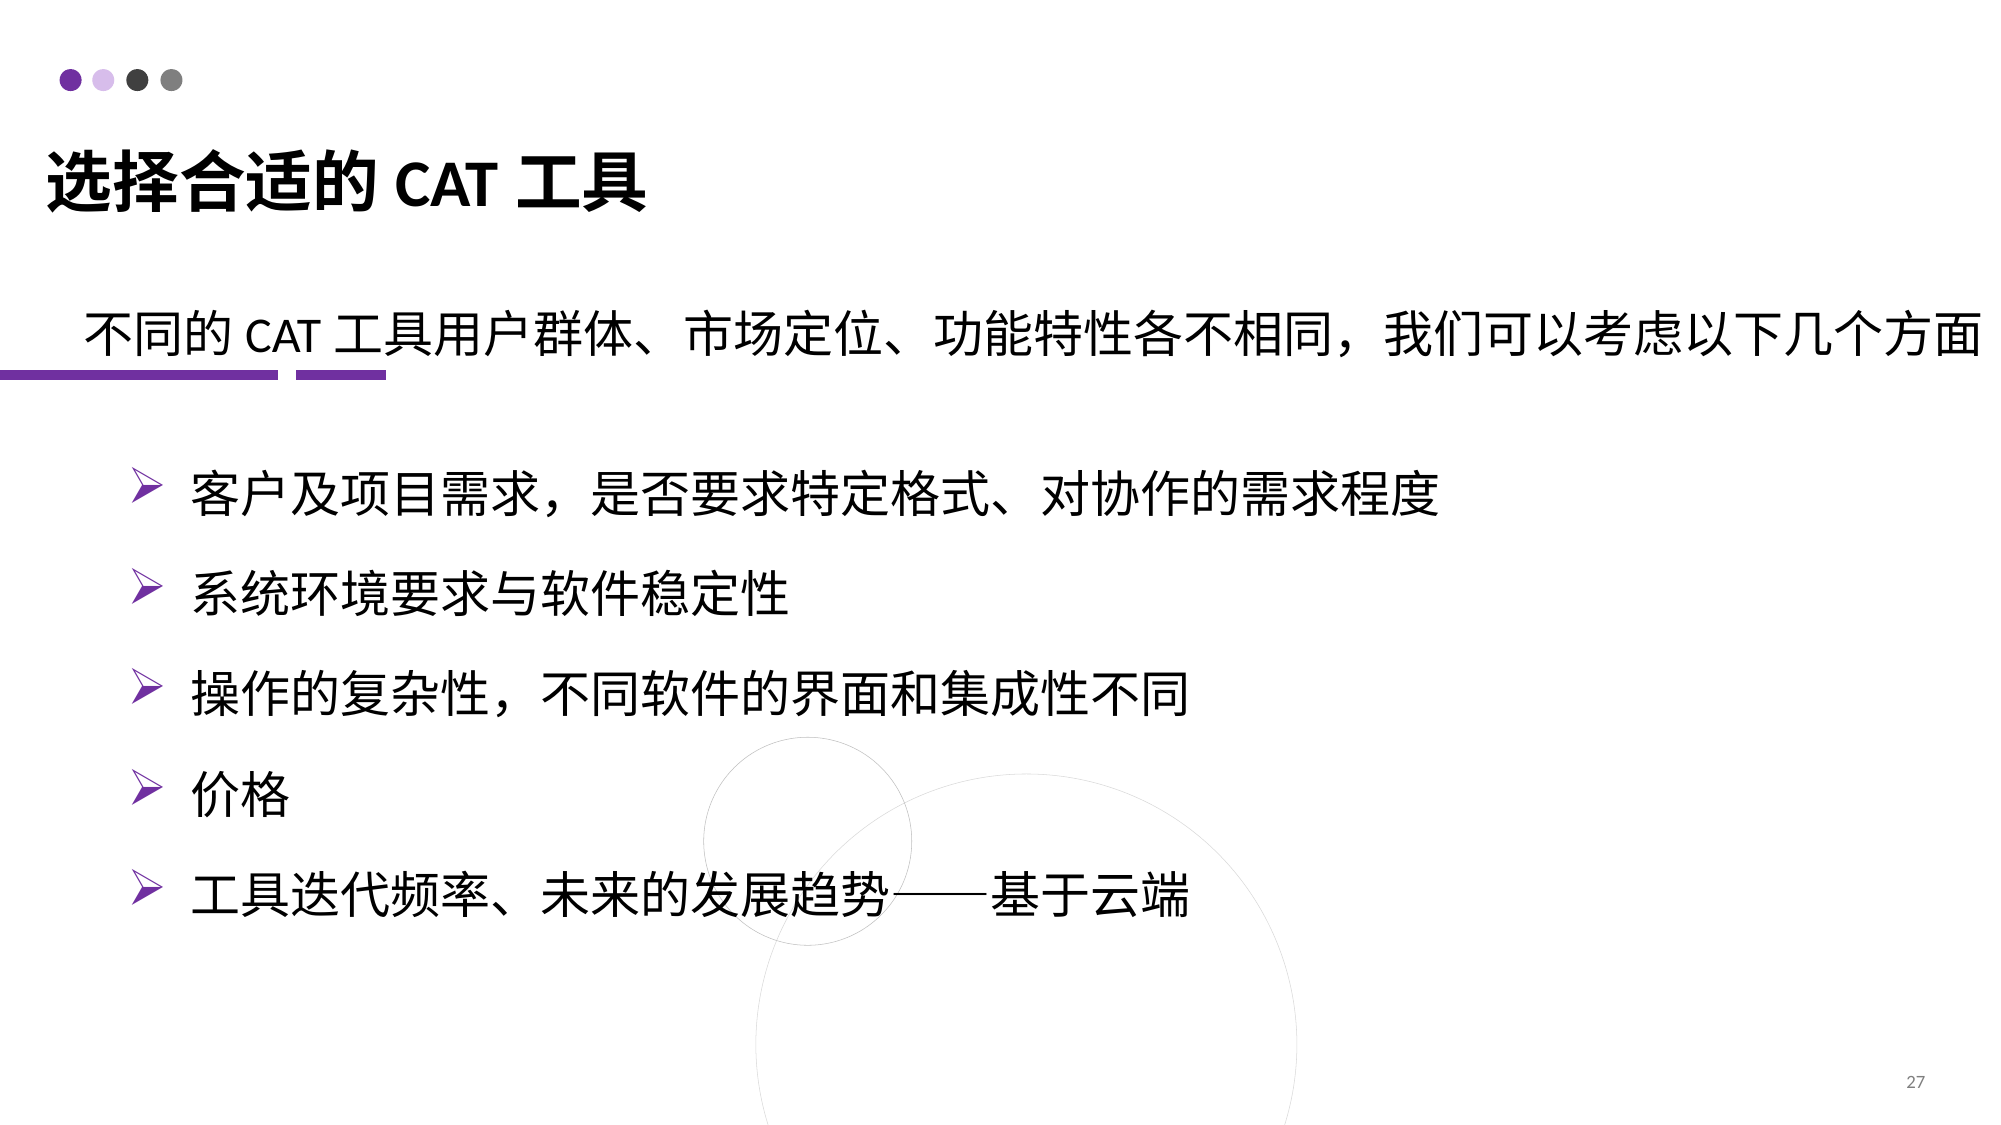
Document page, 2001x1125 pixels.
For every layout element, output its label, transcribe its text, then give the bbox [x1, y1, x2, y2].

title 选择合适的CAT工具 [45, 37, 939, 221]
list 客户及项目需求，是否要求特定格式、对协作的需求程度 系统环境要求与软件稳定性 操作的复杂性，不同软件的界面和集成性不同 价格 工具迭代频率、未来的发展趋势——基于云端 [52, 432, 1970, 1087]
list 不同的CAT工具用户群体、市场定位、功能特性各不相同，我们可以考虑以下几个方面 [83, 272, 2000, 390]
slide_number 27 [1490, 1060, 1941, 1102]
